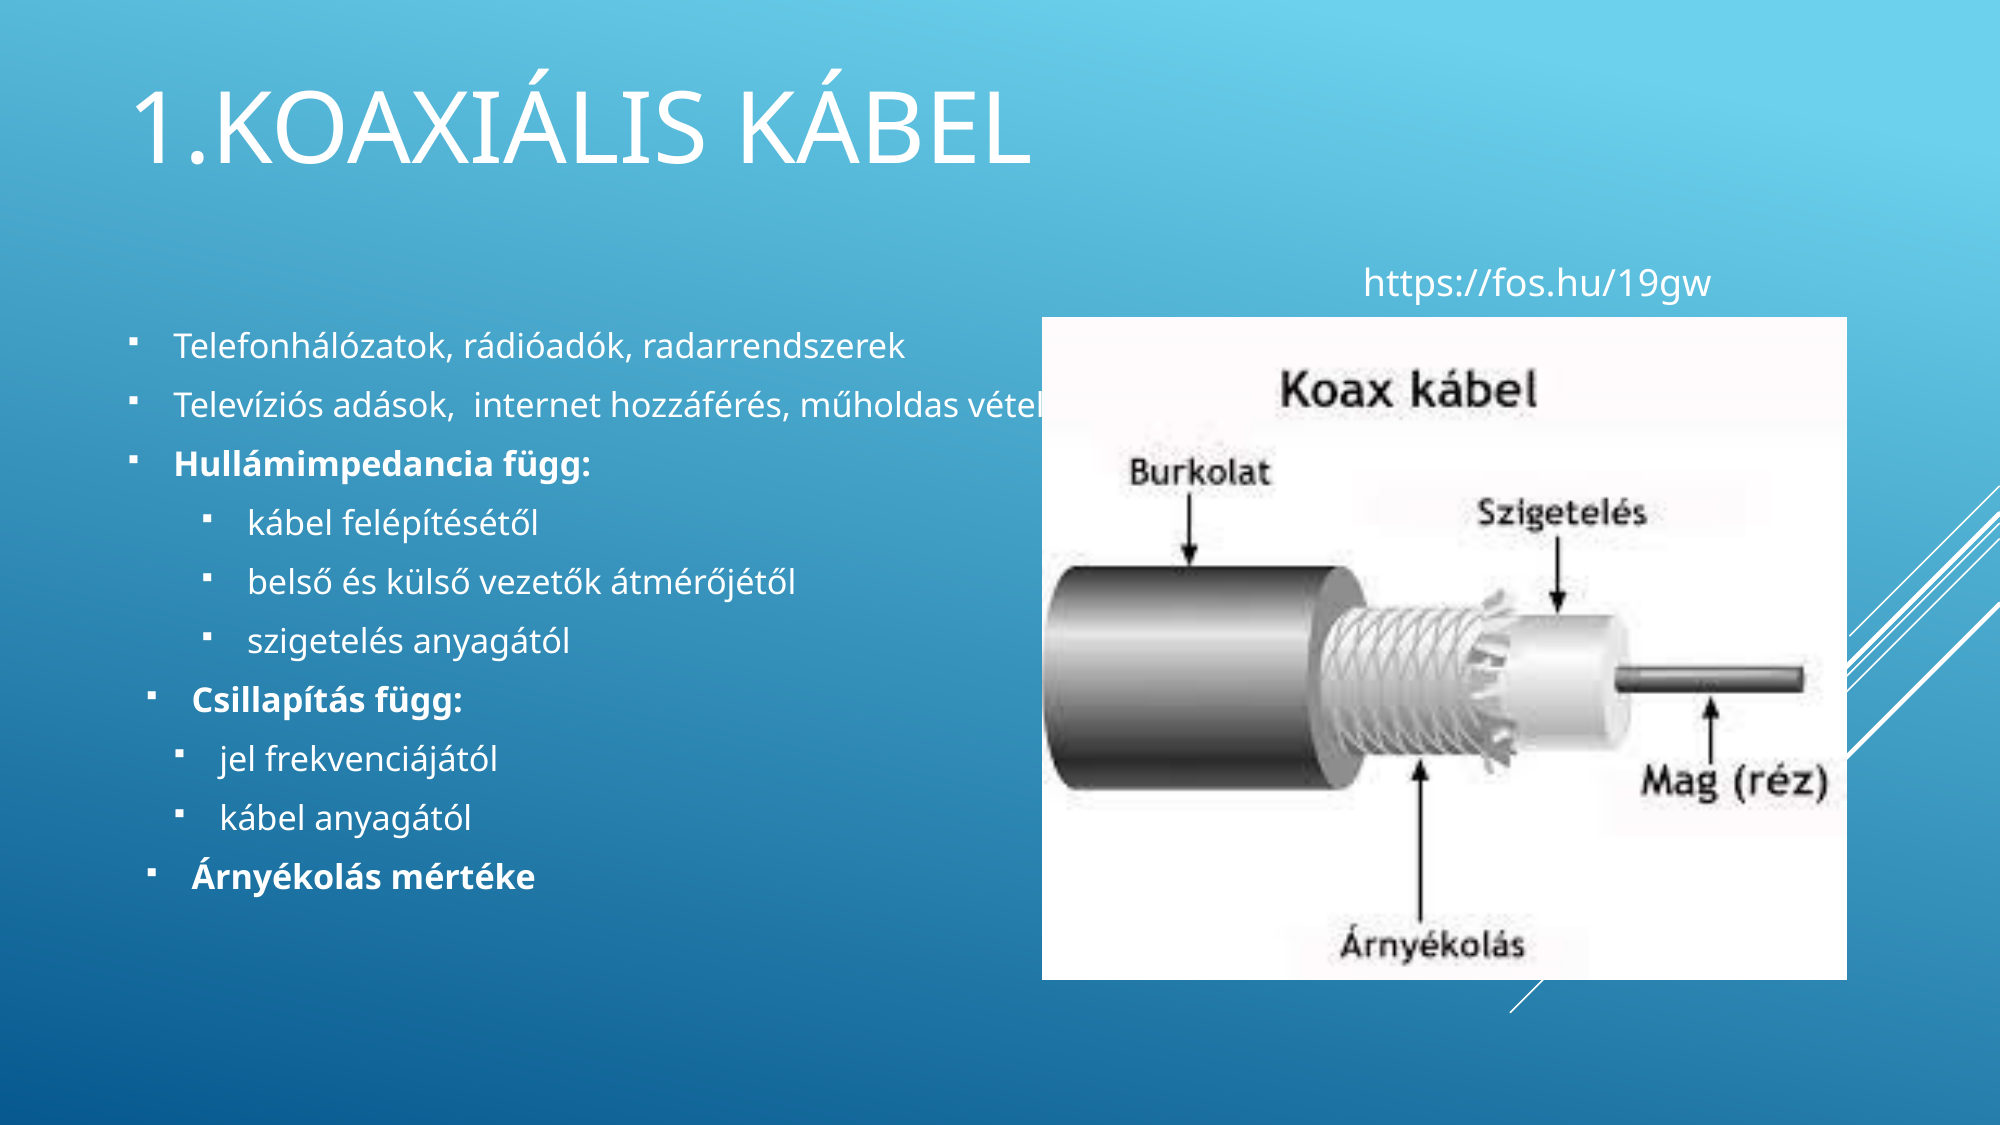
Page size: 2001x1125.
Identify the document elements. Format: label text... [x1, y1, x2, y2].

list Telefonhálózatok, rádióadók, radarrendszerek Televíziós adások, internet hozzáférés, műholdas vétel Hullámimpedancia függ: kábel felépítésétől belső és külső vezetők átmérőjétől szigetelés anyagától Csillapítás függ: jel frekvenciájától kábel anyagától Árnyékolás mértéke [112, 316, 1042, 910]
title 1.Koaxiális kábel [112, 0, 1513, 247]
text_box https://fos.hu/19gw [1347, 251, 1798, 312]
picture [1042, 316, 1847, 981]
